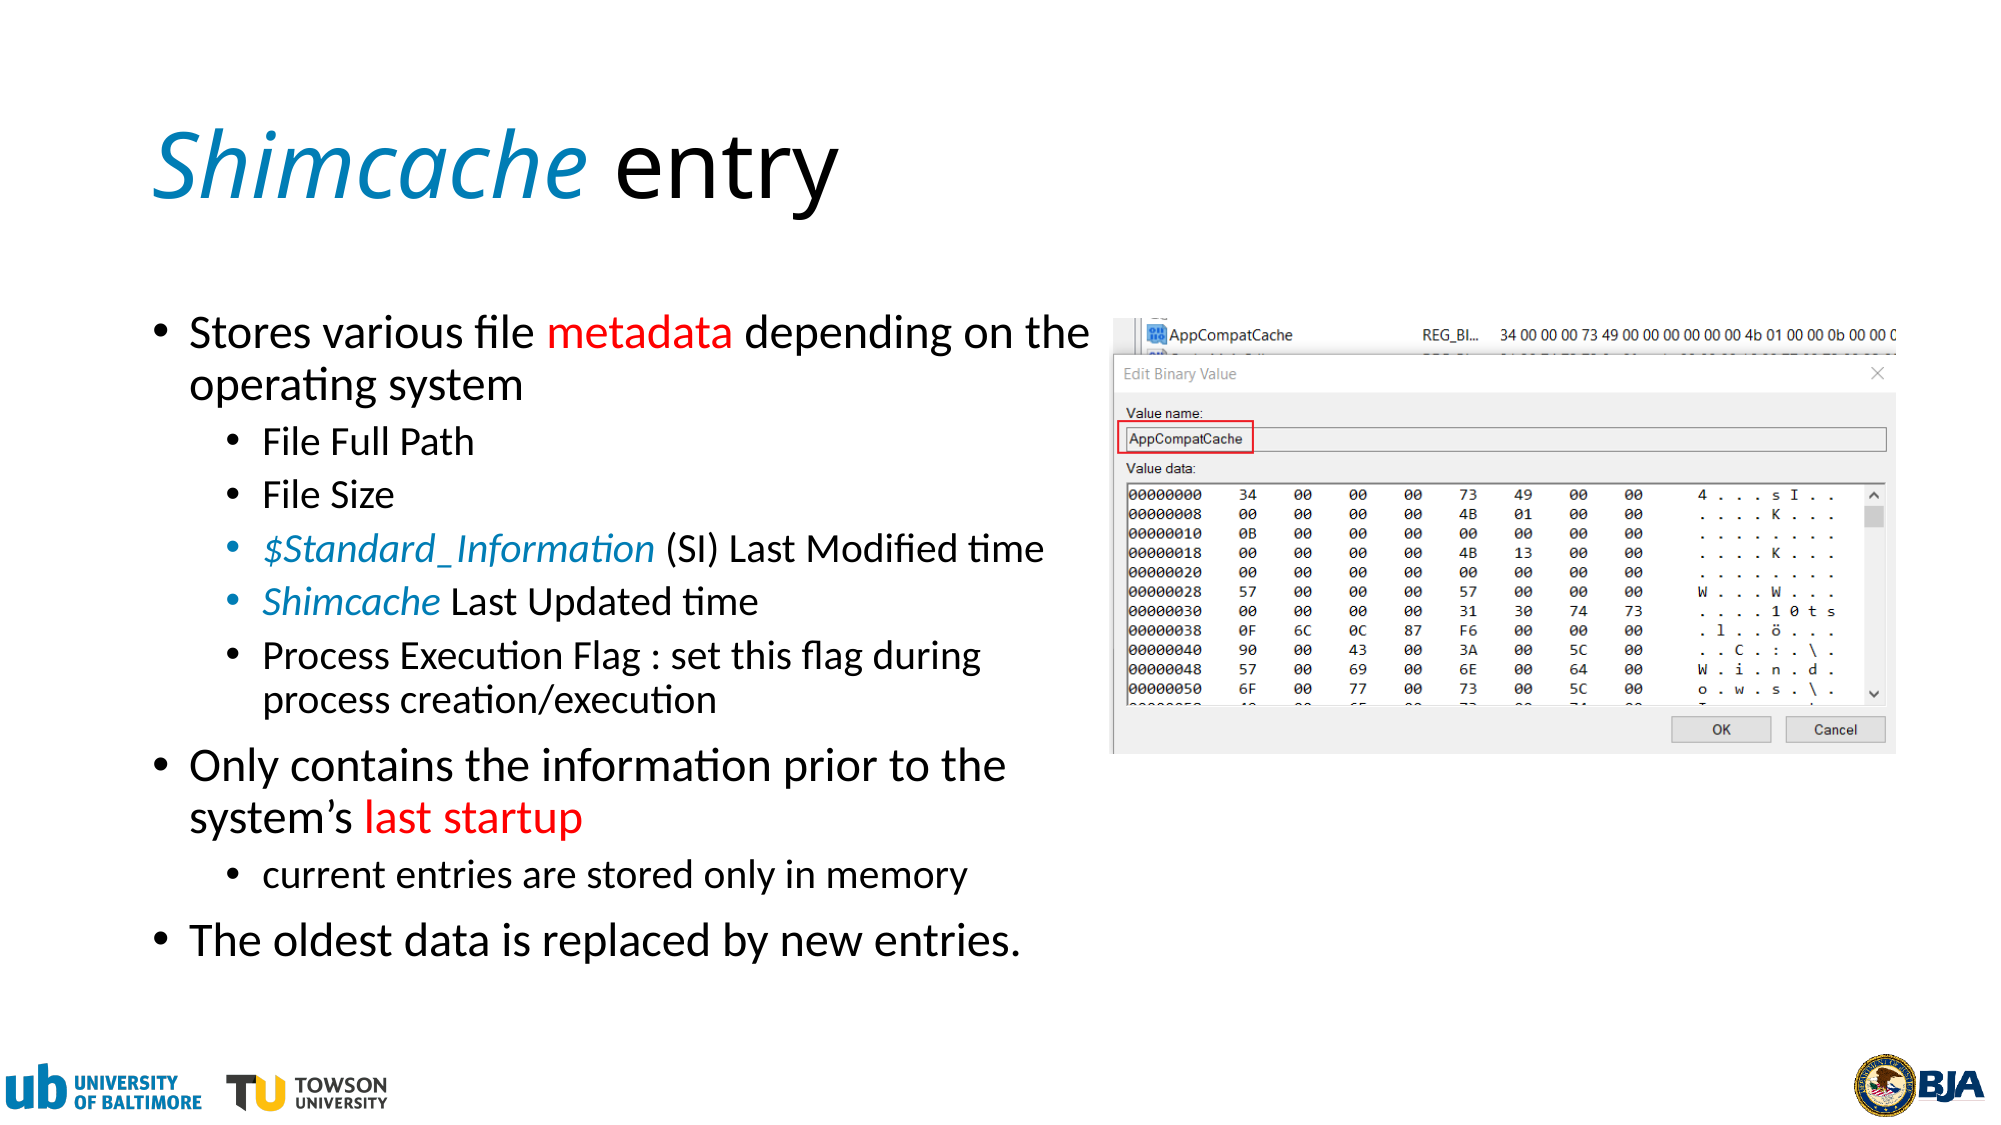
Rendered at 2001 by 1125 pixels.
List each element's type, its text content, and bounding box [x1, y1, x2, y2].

picture [1109, 318, 1896, 754]
picture [1854, 1054, 1986, 1117]
picture [0, 1031, 407, 1125]
list Stores various file metadata depending on the operating system File Full Path File Size $Standard_Information (SI) Last Modified time Shimcache Last Updated time Process Execution Flag : set this flag during process creation/execution Only contains the information prior to the system’s last startup current entries are stored only in memory The oldest data is replaced by new entries. [137, 299, 1121, 988]
title Shimcache entry [137, 59, 1863, 278]
